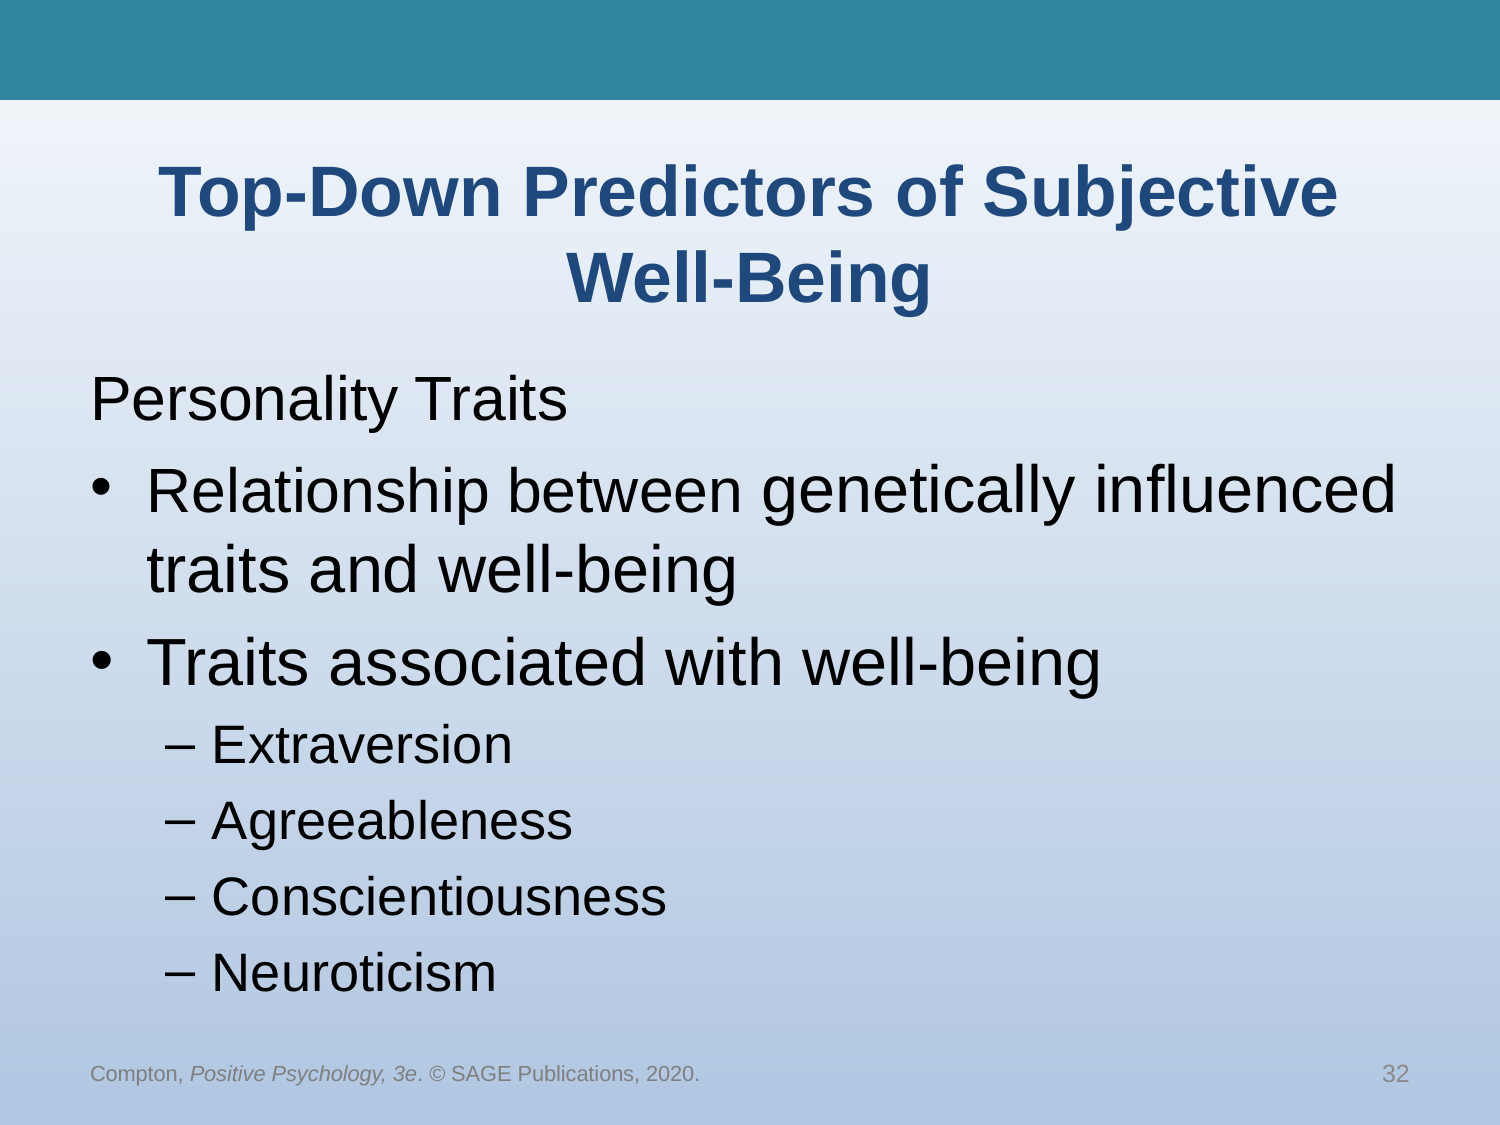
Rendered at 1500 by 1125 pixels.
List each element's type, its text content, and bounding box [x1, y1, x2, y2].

slide_number 32 [1350, 1042, 1425, 1103]
list Personality Traits Relationship between genetically influenced traits and well-being Traits associated with well-being Extraversion Agreeableness Conscientiousness Neuroticism [75, 350, 1425, 1005]
footer Compton, Positive Psychology, 3e. © SAGE Publications, 2020. [75, 1042, 1313, 1103]
title Top-Down Predictors of Subjective Well-Being [75, 137, 1425, 325]
